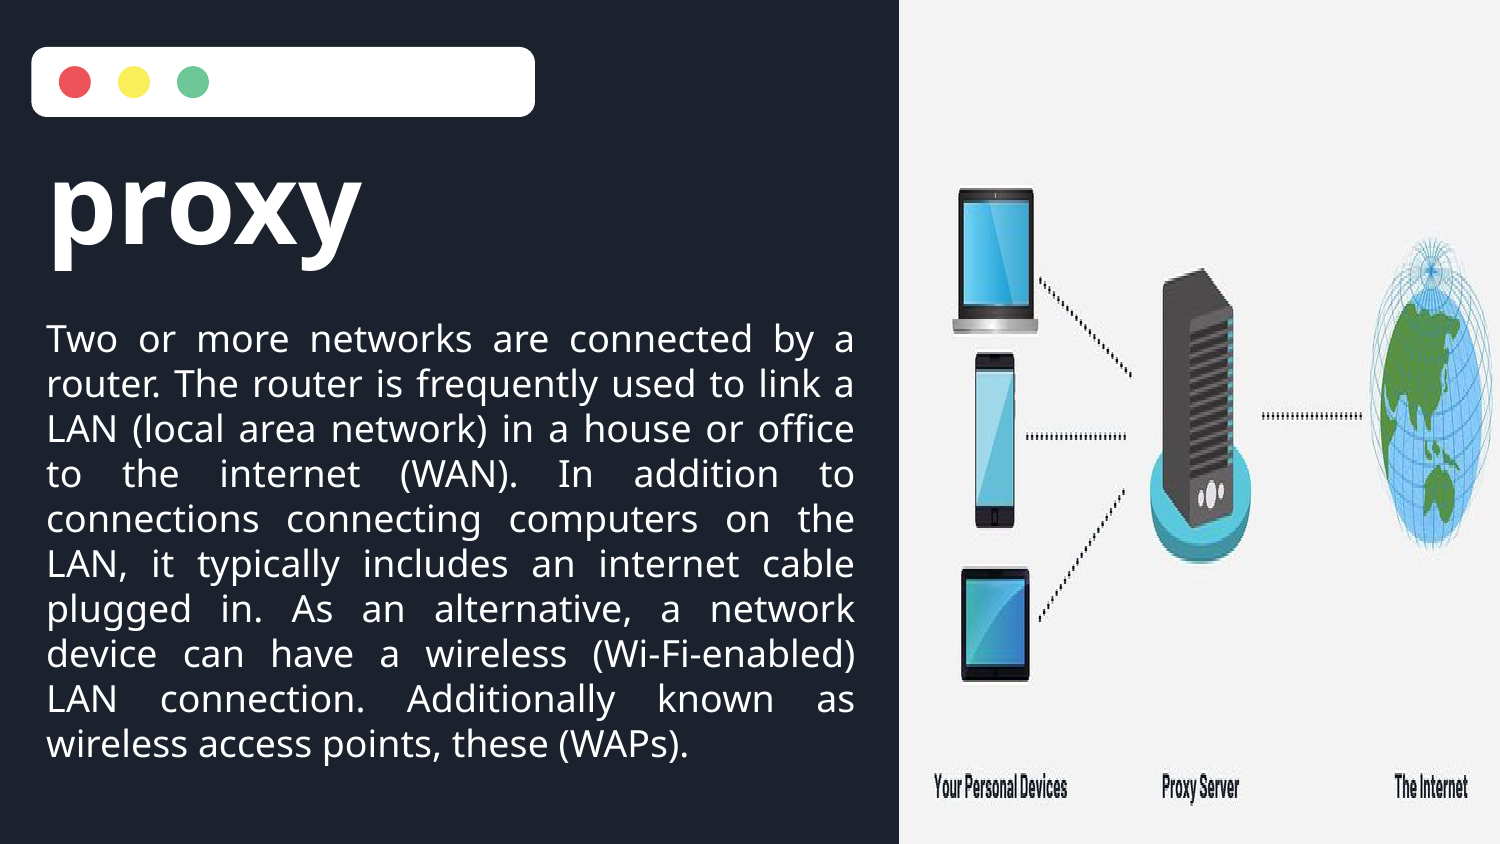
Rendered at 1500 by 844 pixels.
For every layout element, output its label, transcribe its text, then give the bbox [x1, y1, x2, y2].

picture [899, 0, 1500, 844]
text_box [31, 46, 536, 118]
text_box Two or more networks are connected by a router. The router is frequently used to link a LAN (local area network) in a house or office to the internet (WAN). In addition to connections connecting computers on the LAN, it typically includes an internet cable plugged in. As an alternative, a network device can have a wireless (Wi-Fi-enabled) LAN connection. Additionally known as wireless access points, these (WAPs). [31, 307, 871, 773]
text_box proxy [31, 125, 495, 241]
